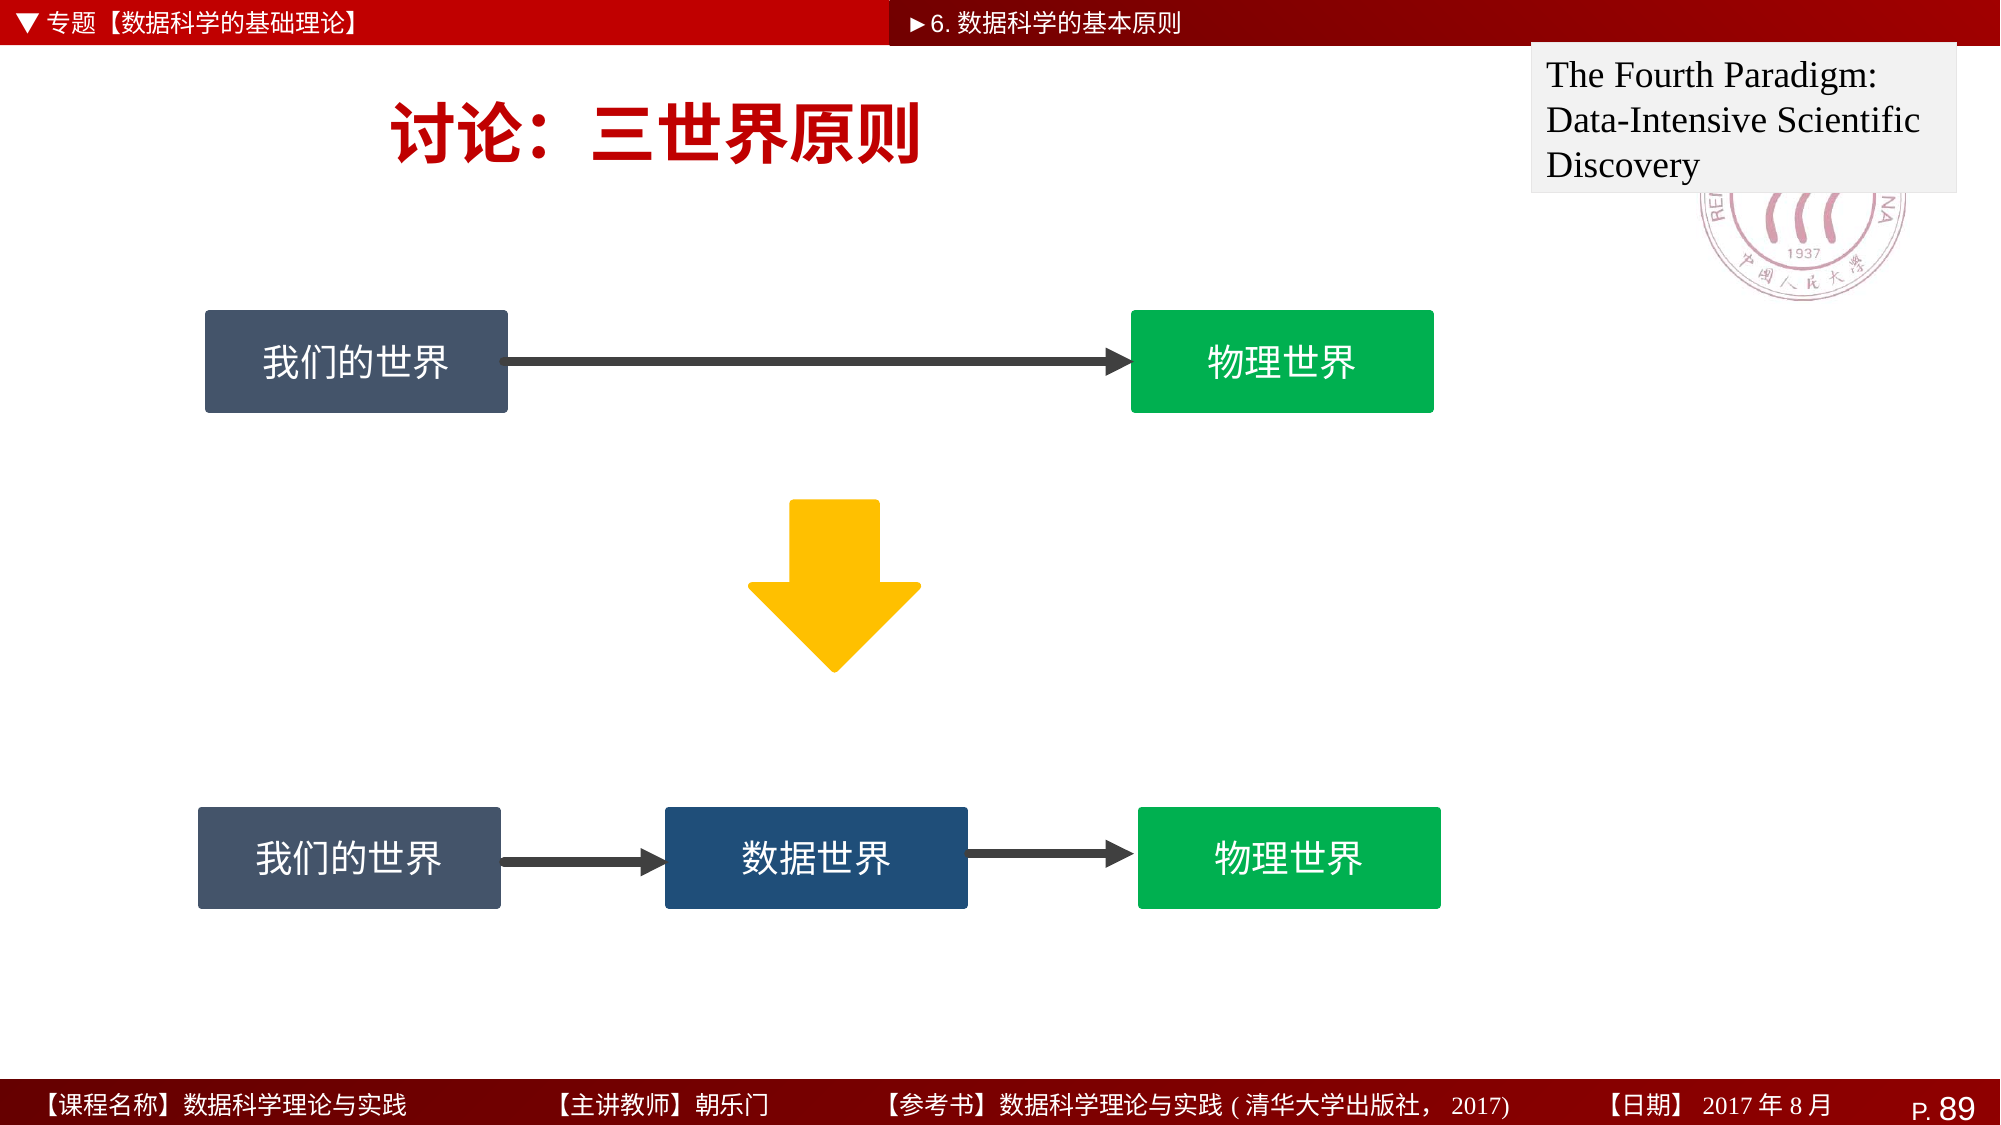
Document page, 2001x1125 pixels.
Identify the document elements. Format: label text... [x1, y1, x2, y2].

text_box 我们的世界 [198, 807, 501, 909]
list ▼专题【数据科学的基础理论】 [300, 0, 725, 43]
list ►6.数据科学的基本原则 [890, 0, 1249, 43]
title 讨论：三世界原则 [64, 64, 1249, 200]
text_box 物理世界 [1131, 310, 1434, 413]
text_box 物理世界 [1138, 807, 1441, 909]
text_box 数据世界 [665, 807, 968, 909]
picture [1696, 193, 1910, 304]
list ▼专题【数据科学的基础理论】 [0, 0, 249, 43]
text_box 我们的世界 [205, 310, 508, 413]
text_box The Fourth Paradigm: Data-Intensive Scientific Discovery [1531, 42, 1957, 193]
text_box [748, 499, 922, 673]
text_box [249, 0, 300, 50]
